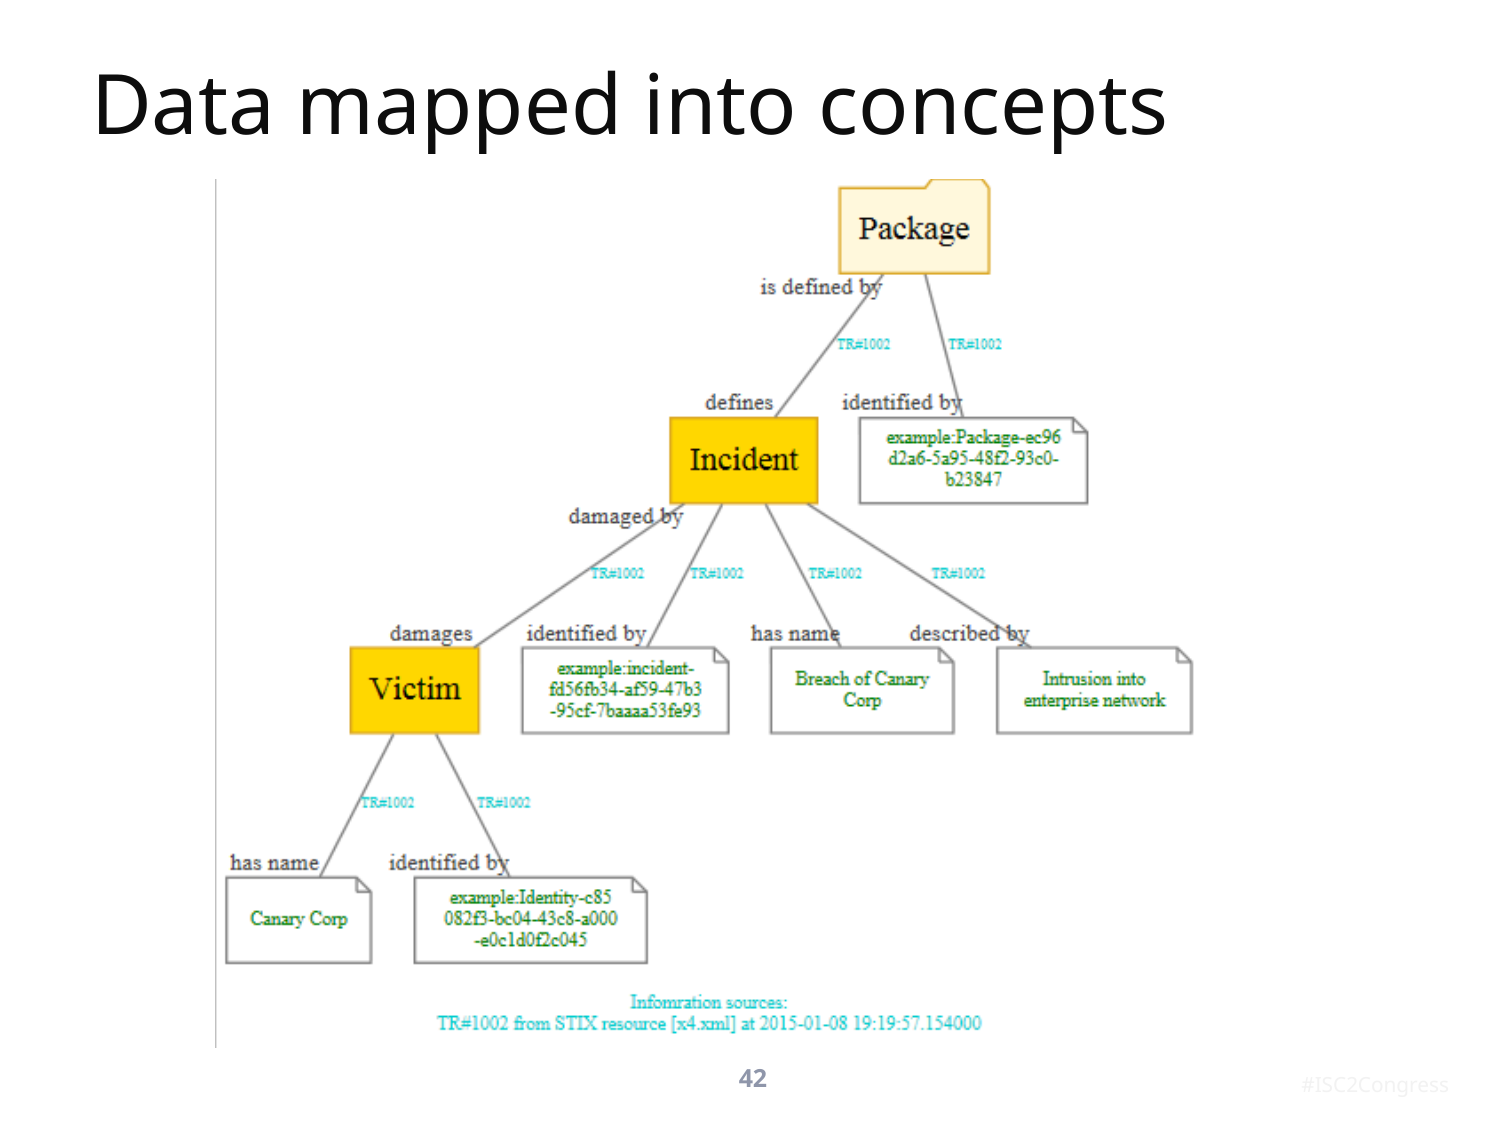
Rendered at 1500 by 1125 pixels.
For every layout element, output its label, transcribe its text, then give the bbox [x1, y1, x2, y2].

picture [214, 179, 1206, 1048]
title Data mapped into concepts [76, 23, 1392, 180]
